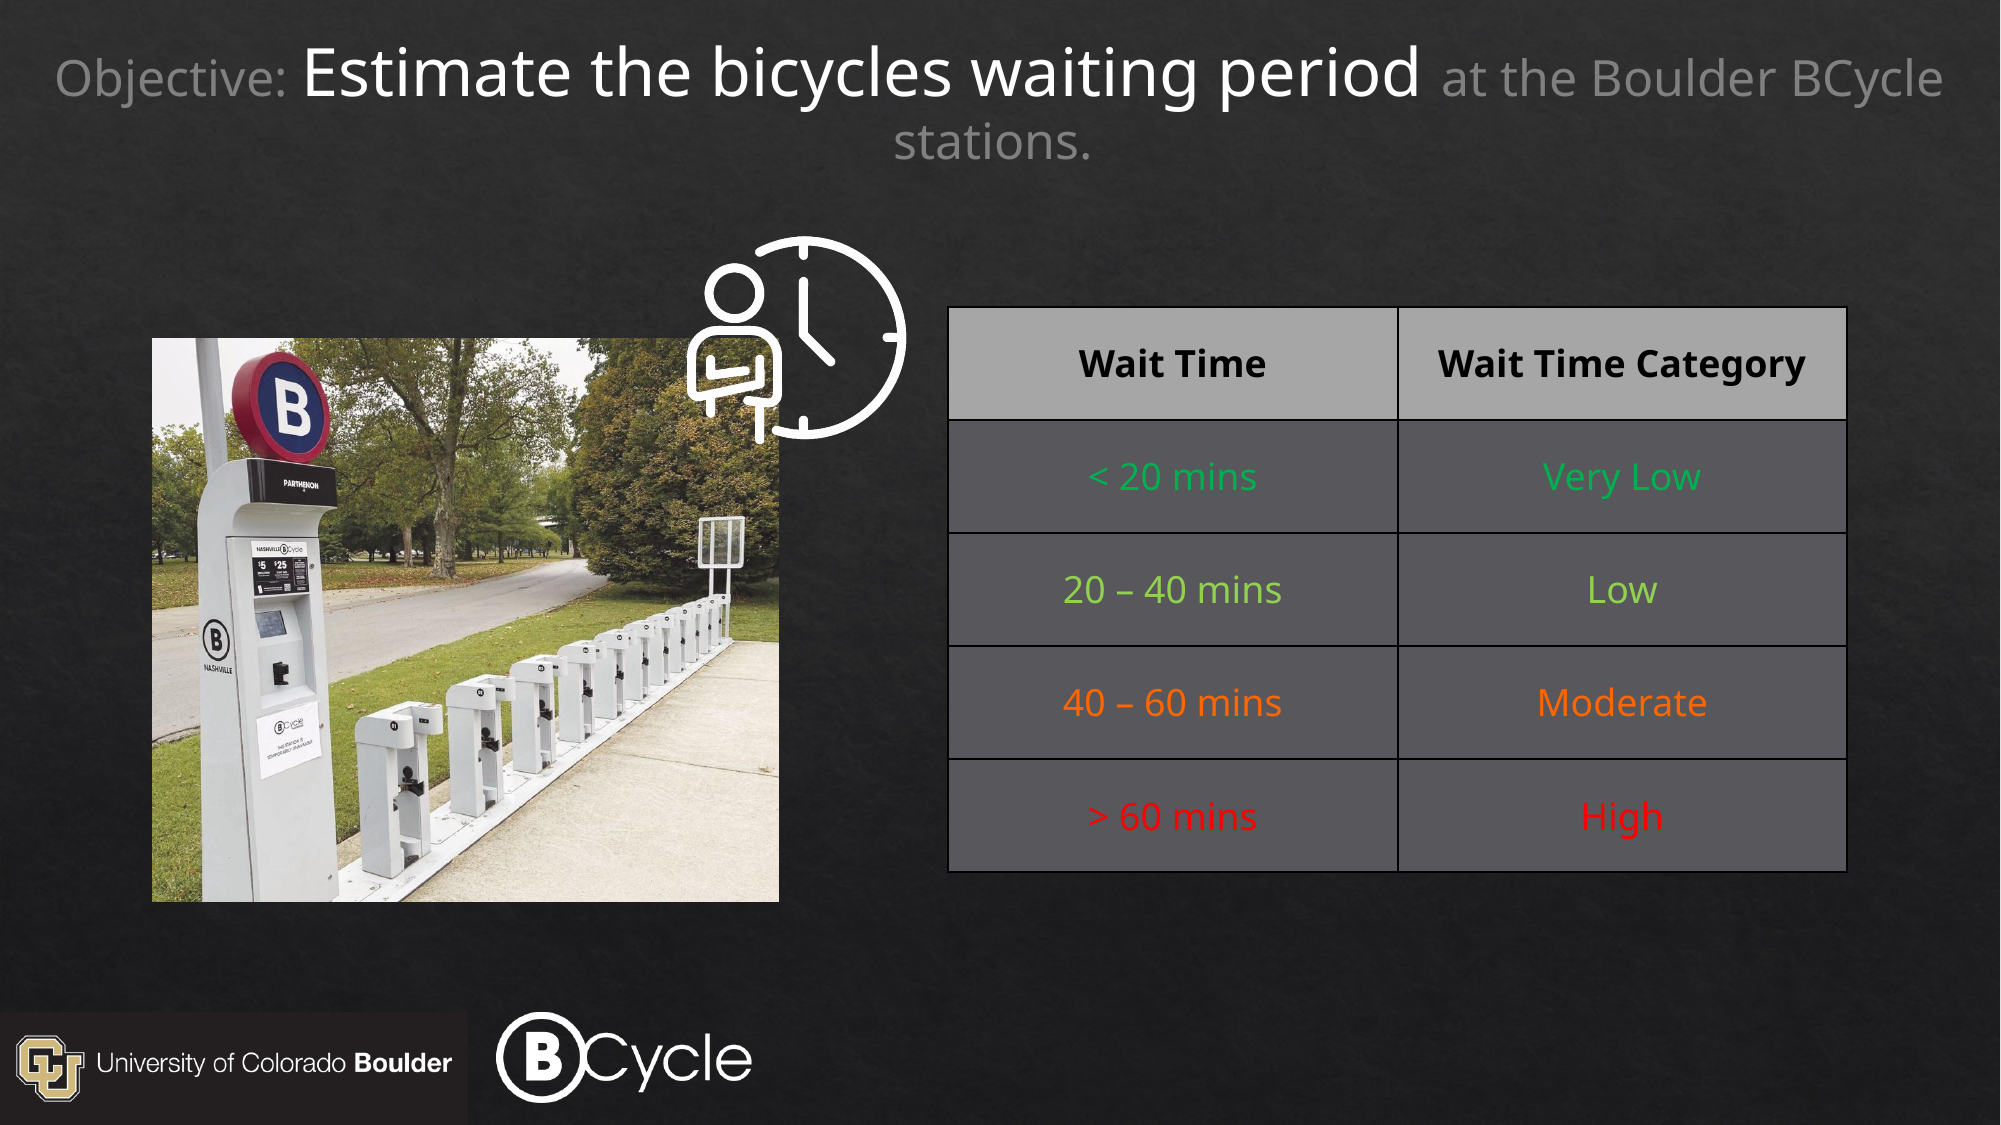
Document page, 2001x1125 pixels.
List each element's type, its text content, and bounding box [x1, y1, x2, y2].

picture [152, 166, 970, 902]
table_cell High [1399, 760, 1846, 871]
table_cell Moderate [1399, 647, 1846, 758]
table_cell > 60 mins [949, 760, 1397, 871]
table_cell < 20 mins [949, 421, 1397, 532]
table_cell 40 – 60 mins [949, 647, 1397, 758]
table_cell 20 – 40 mins [949, 534, 1397, 645]
picture [0, 1012, 468, 1125]
table_header Wait Time Category [1399, 308, 1846, 419]
table_cell Very Low [1399, 421, 1846, 532]
table_cell Low [1399, 534, 1846, 645]
text_box Objective: Estimate the bicycles waiting period at the Boulder BCycle stations. [0, 22, 2000, 178]
picture [495, 1010, 752, 1103]
table_header Wait Time [976, 308, 1397, 419]
